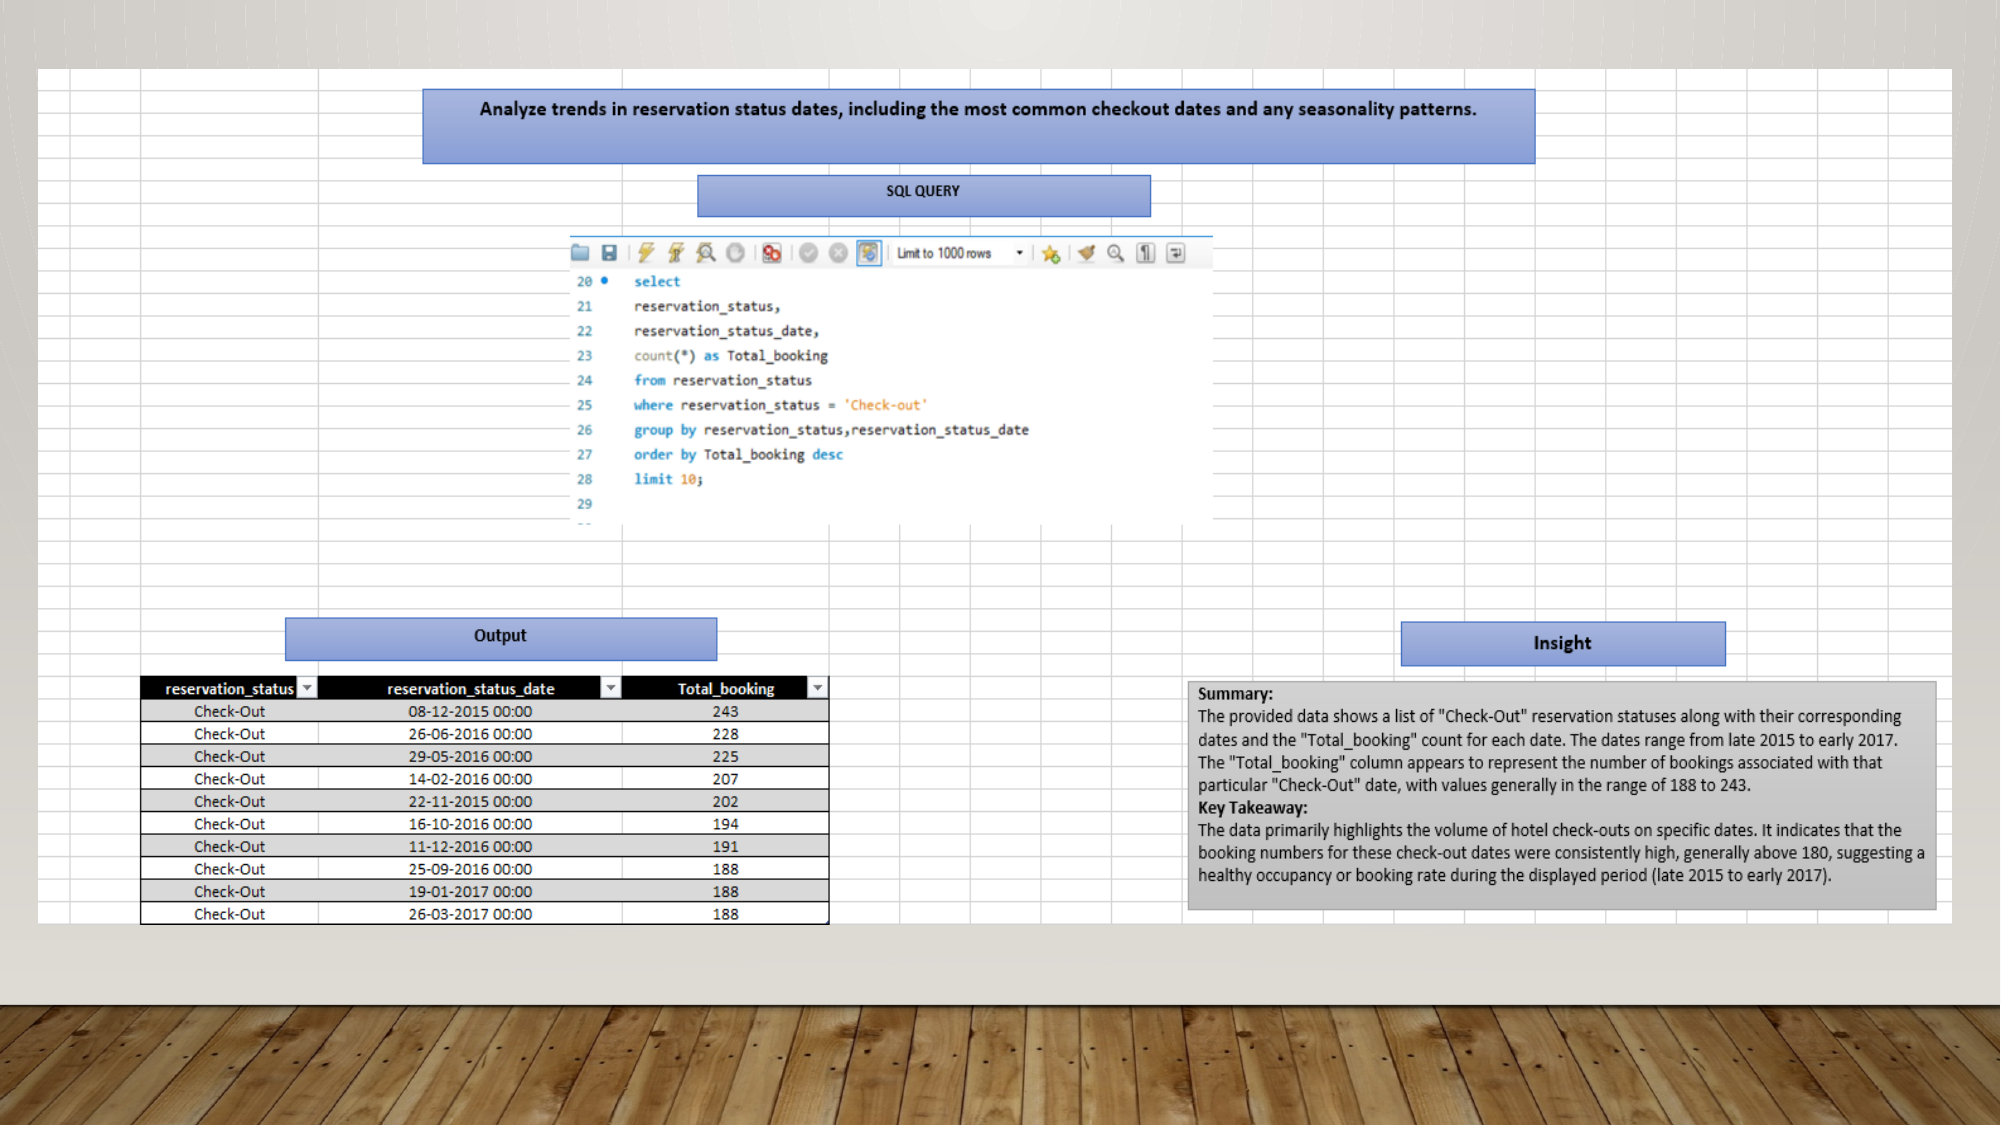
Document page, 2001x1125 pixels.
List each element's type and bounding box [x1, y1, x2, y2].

picture [38, 69, 1952, 926]
picture [0, 1005, 2000, 1125]
